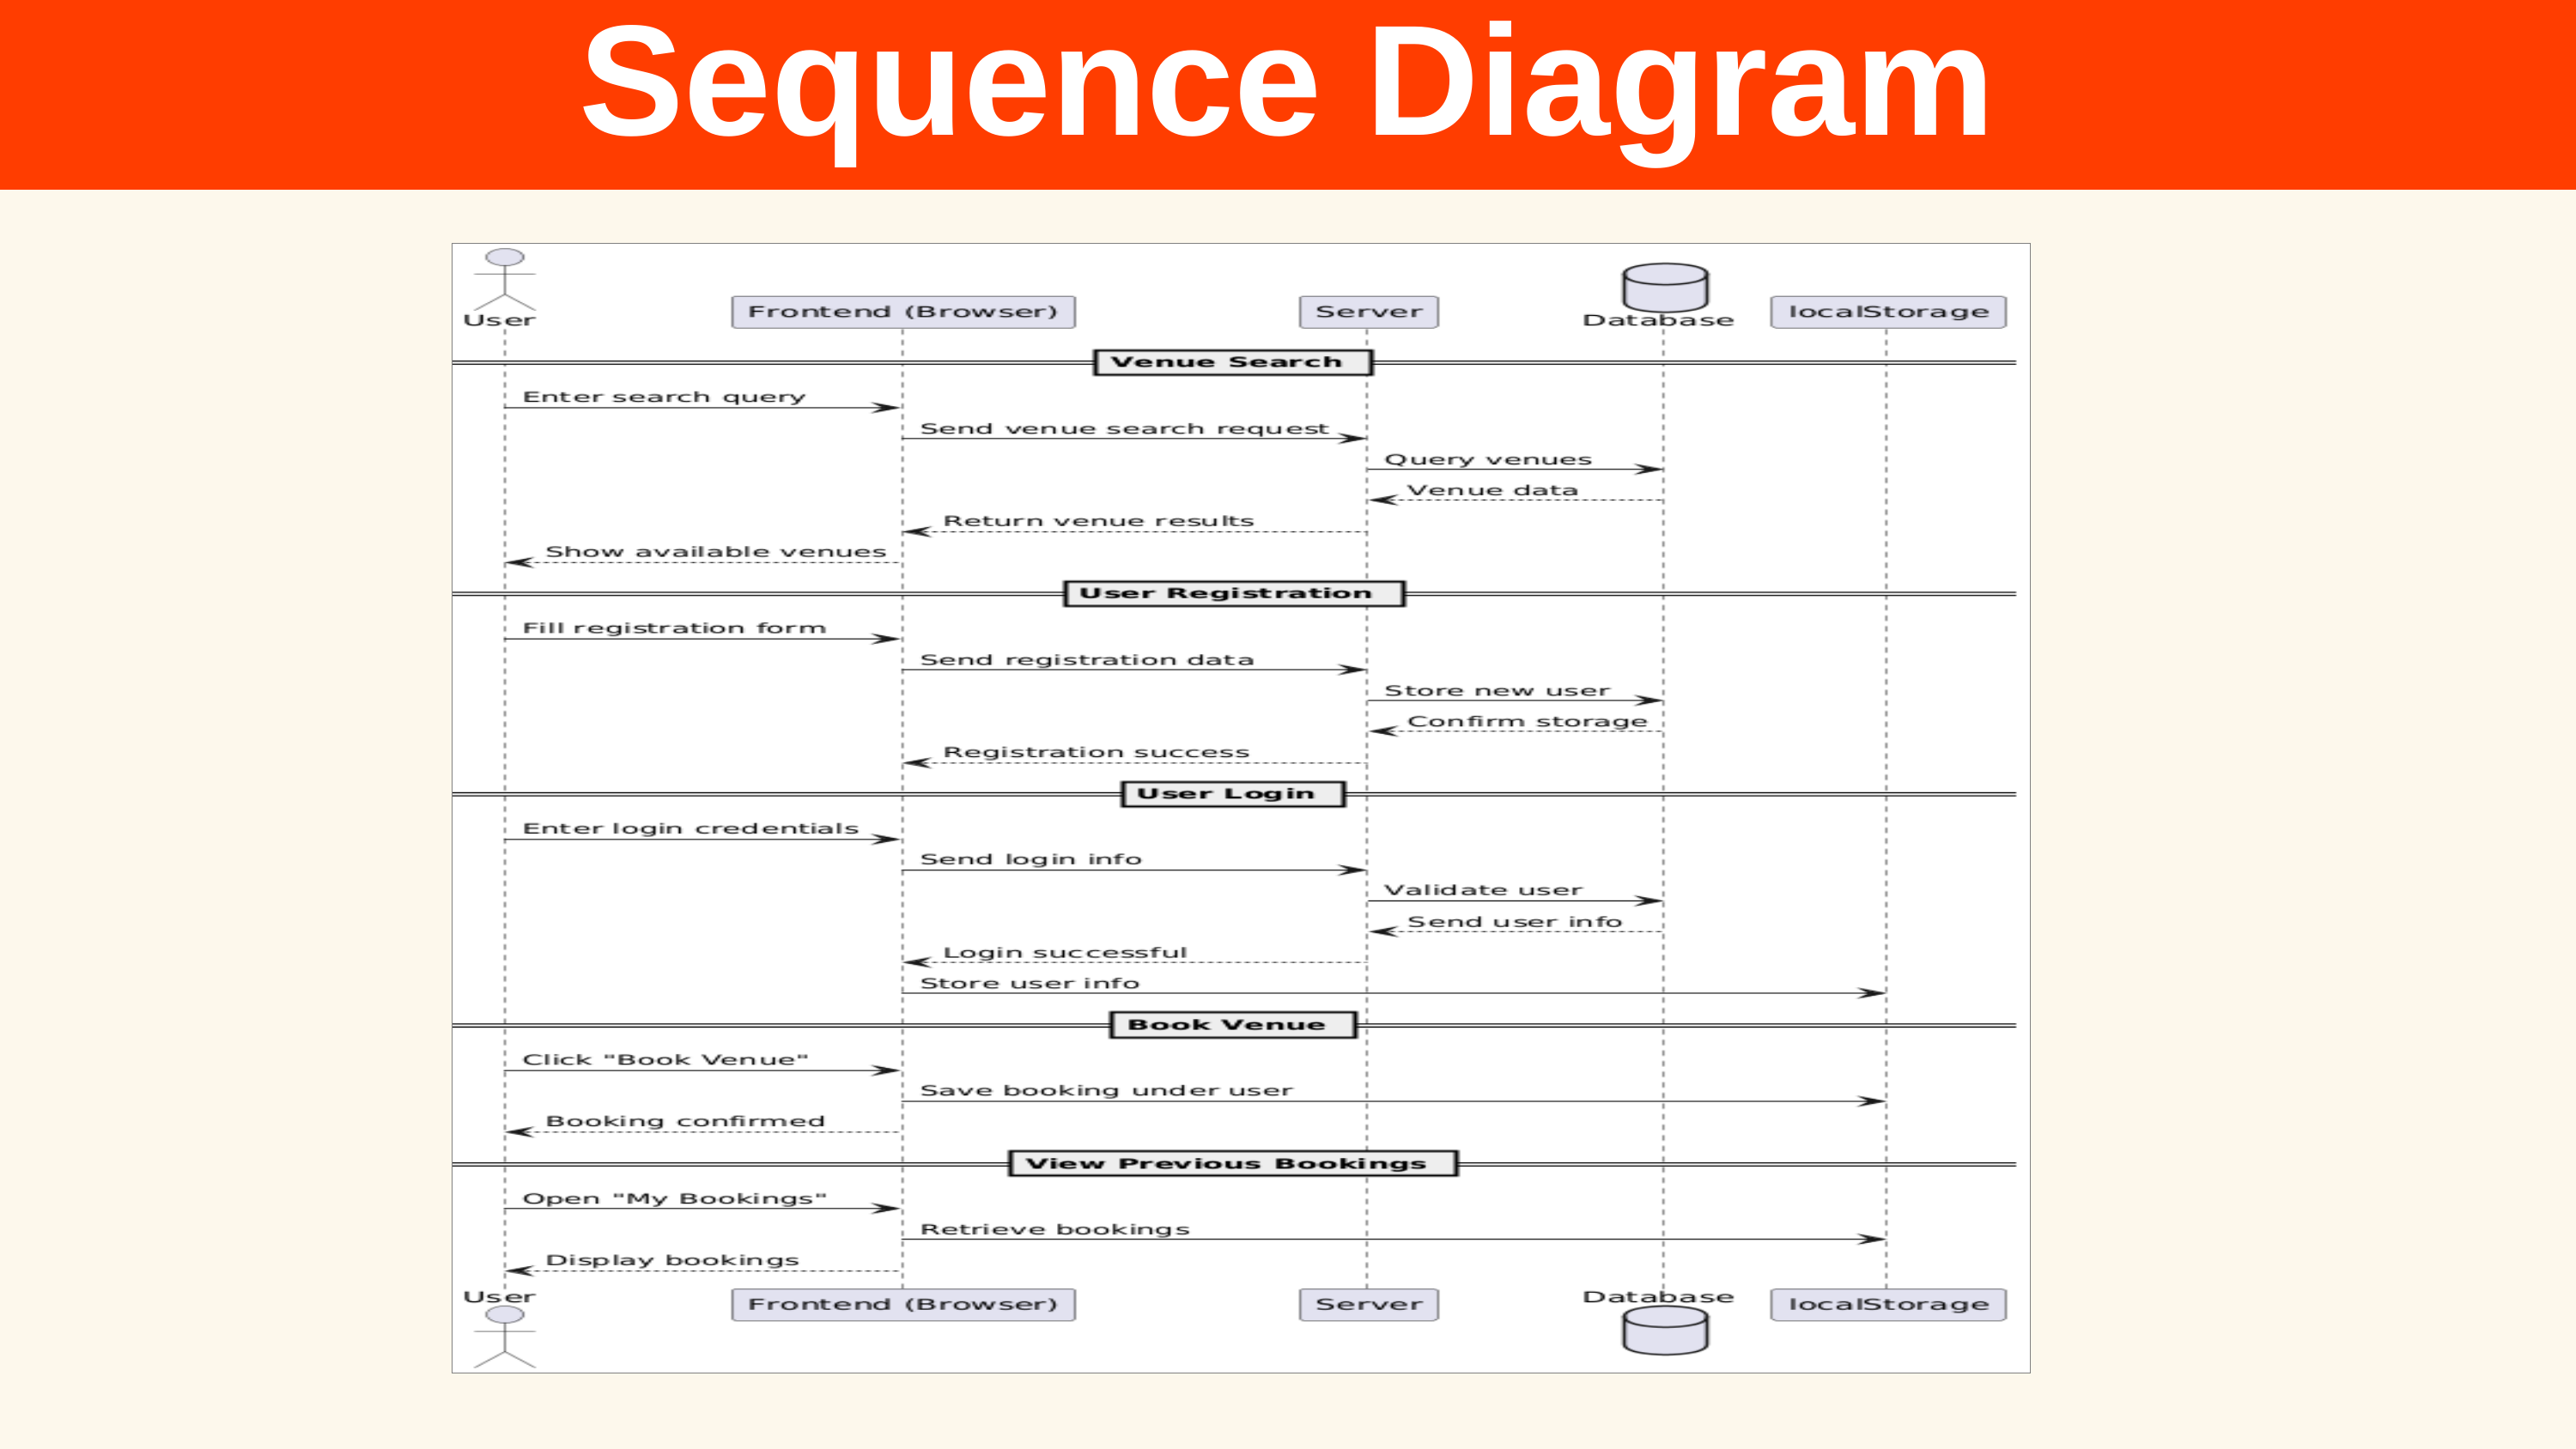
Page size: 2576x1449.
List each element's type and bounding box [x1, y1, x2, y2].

text_box [0, 0, 2576, 191]
picture [451, 243, 2031, 1374]
